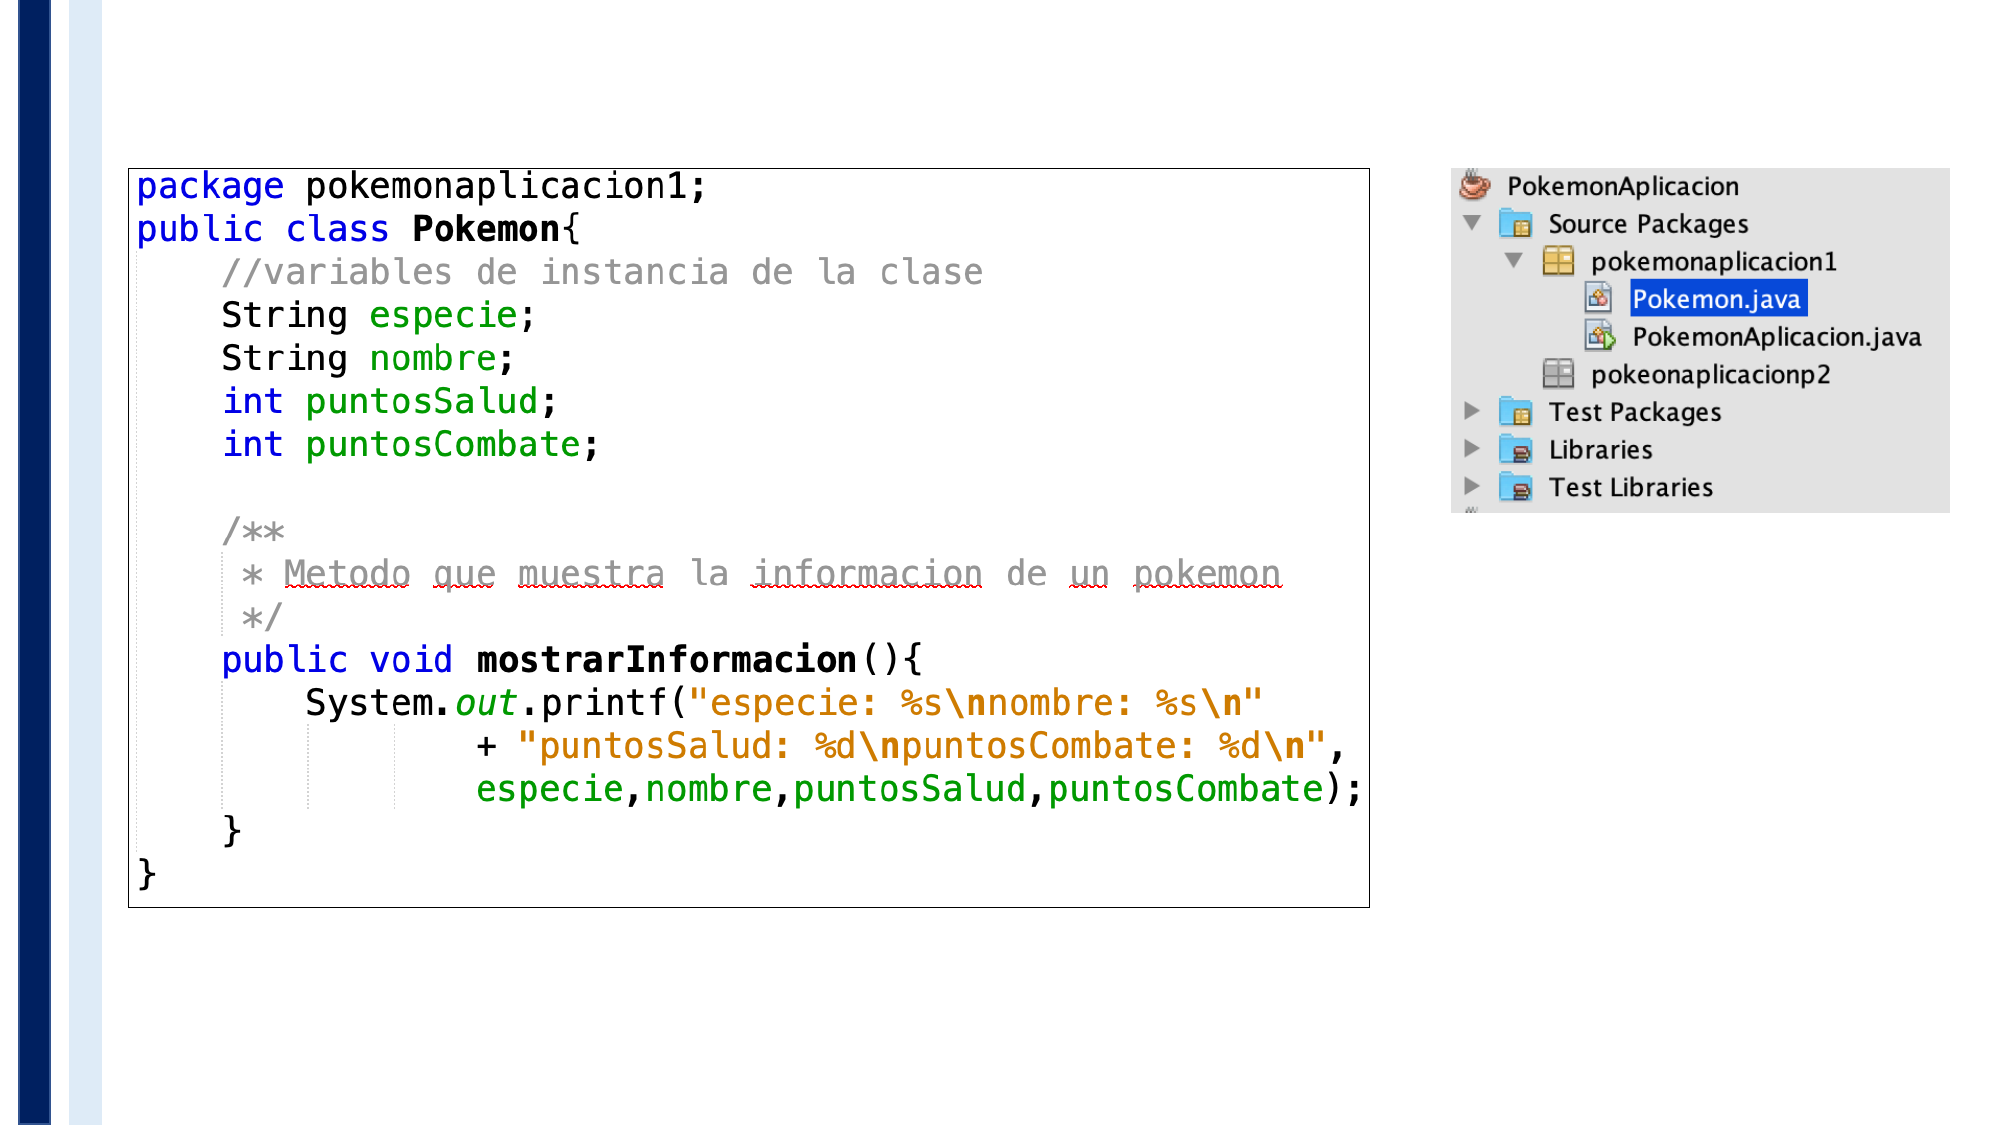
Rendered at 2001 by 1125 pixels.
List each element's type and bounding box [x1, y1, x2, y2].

picture [1451, 168, 1950, 513]
picture [128, 168, 1370, 908]
